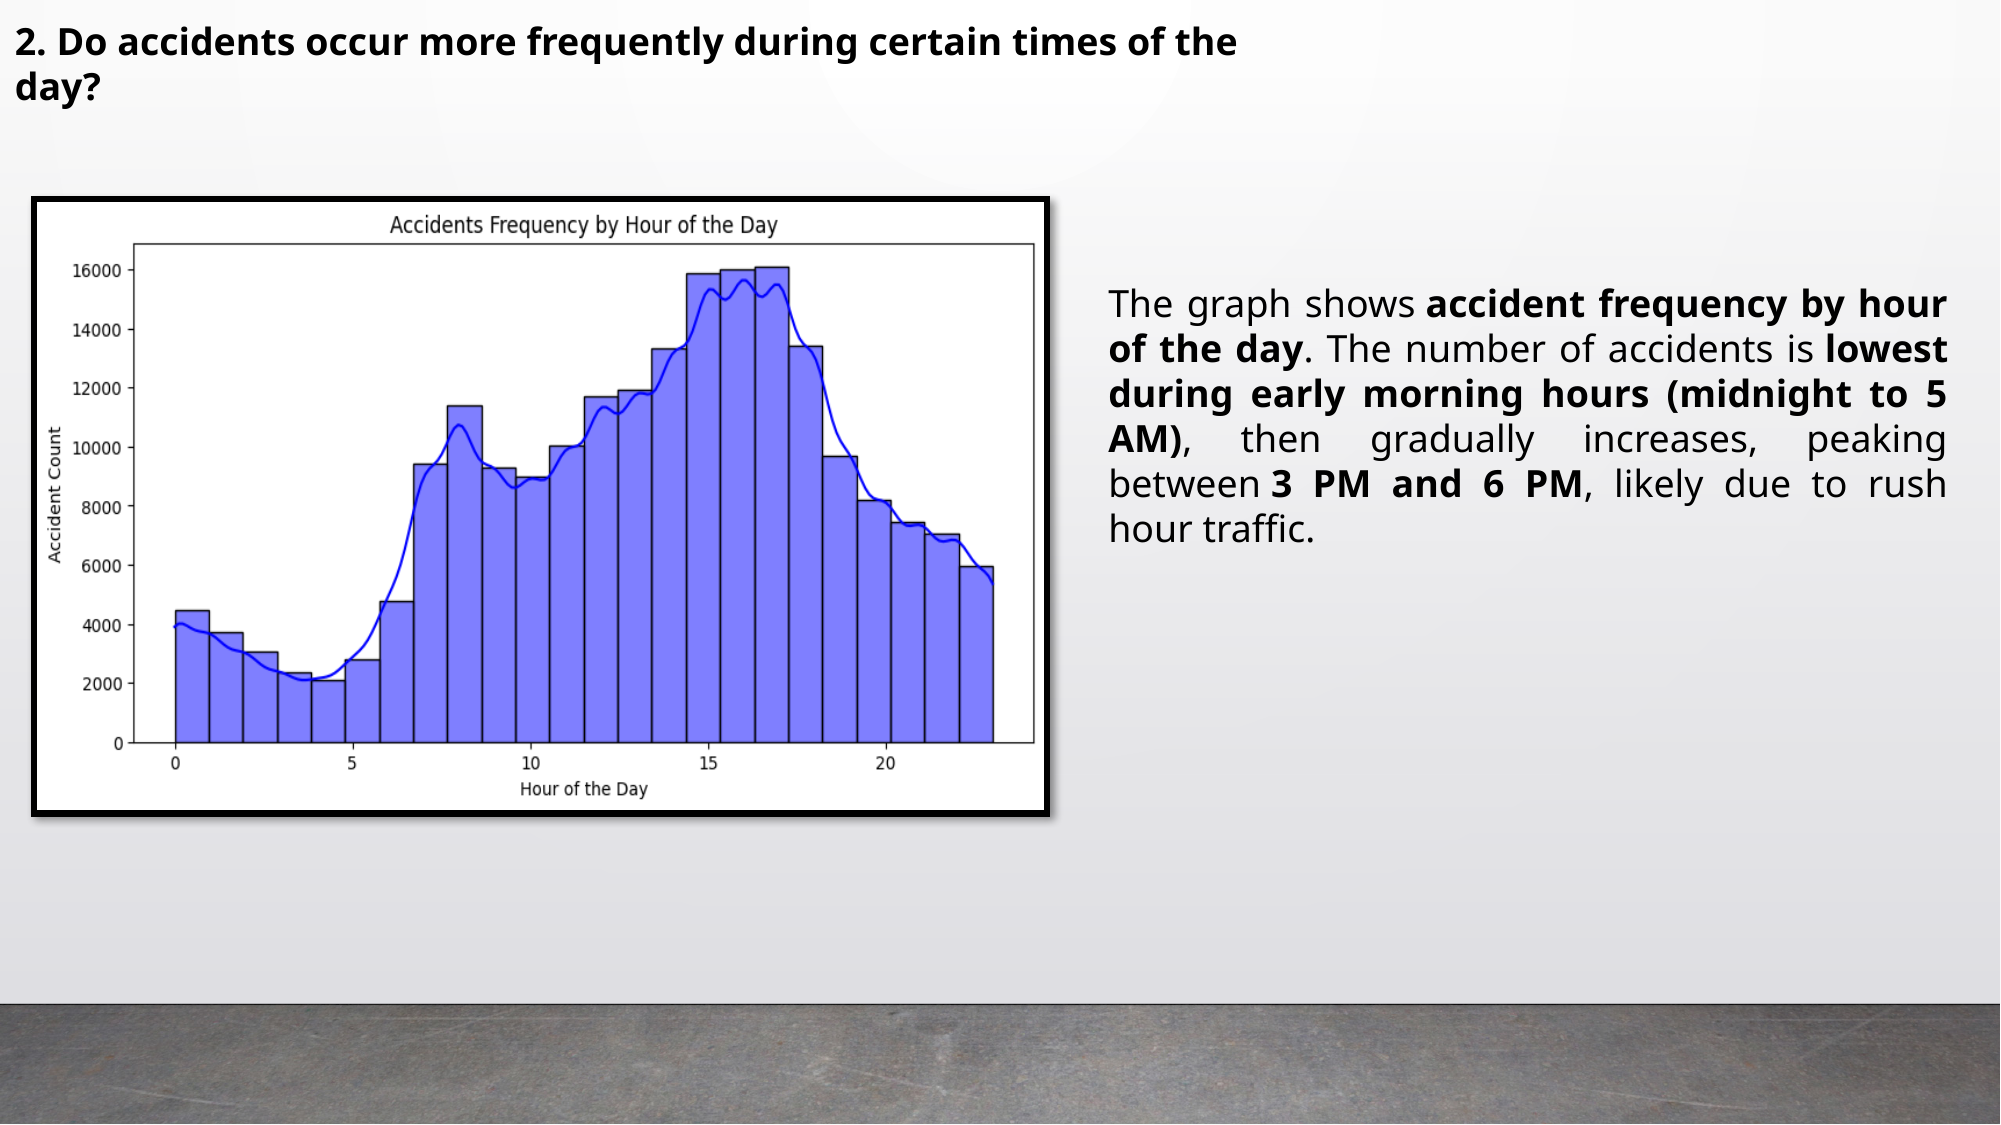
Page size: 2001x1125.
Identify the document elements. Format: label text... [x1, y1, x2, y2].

text_box 2. Do accidents occur more frequently during certain times of the day? [0, 10, 1273, 116]
picture [36, 202, 1045, 811]
picture [0, 1004, 2000, 1124]
text_box The graph shows accident frequency by hour of the day. The number of accidents is lowest during early morning hours (midnight to 5 AM), then gradually increases, peaking between 3 PM and 6 PM, likely due to rush hour traffic. [1093, 272, 1963, 558]
